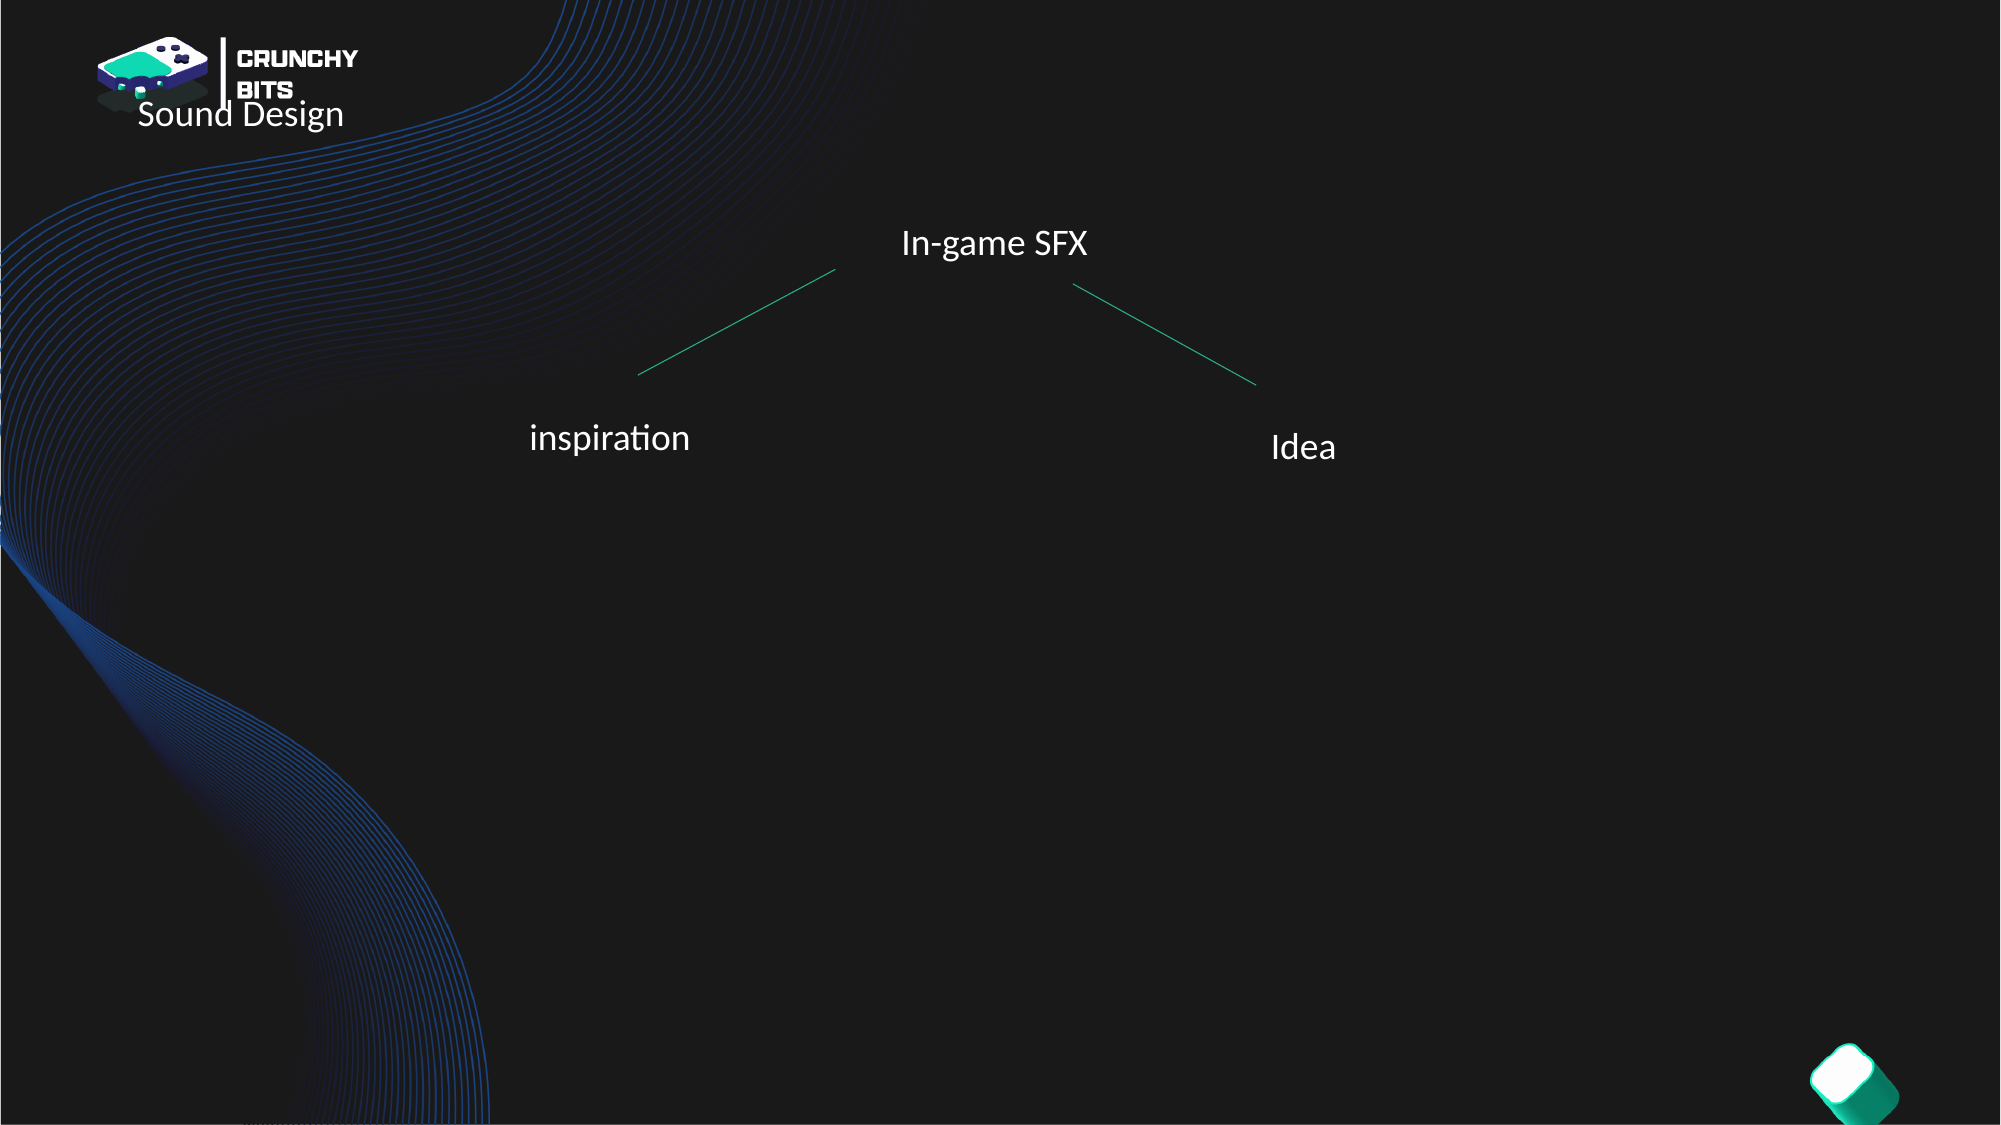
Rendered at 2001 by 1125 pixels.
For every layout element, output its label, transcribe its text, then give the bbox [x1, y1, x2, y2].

text_box Idea [1256, 415, 2000, 475]
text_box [637, 269, 836, 376]
text_box inspiration [514, 405, 1515, 465]
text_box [1072, 283, 1257, 386]
picture [0, 0, 2001, 1125]
text_box In-game SFX [886, 210, 1220, 271]
text_box Sound Design [122, 81, 692, 142]
